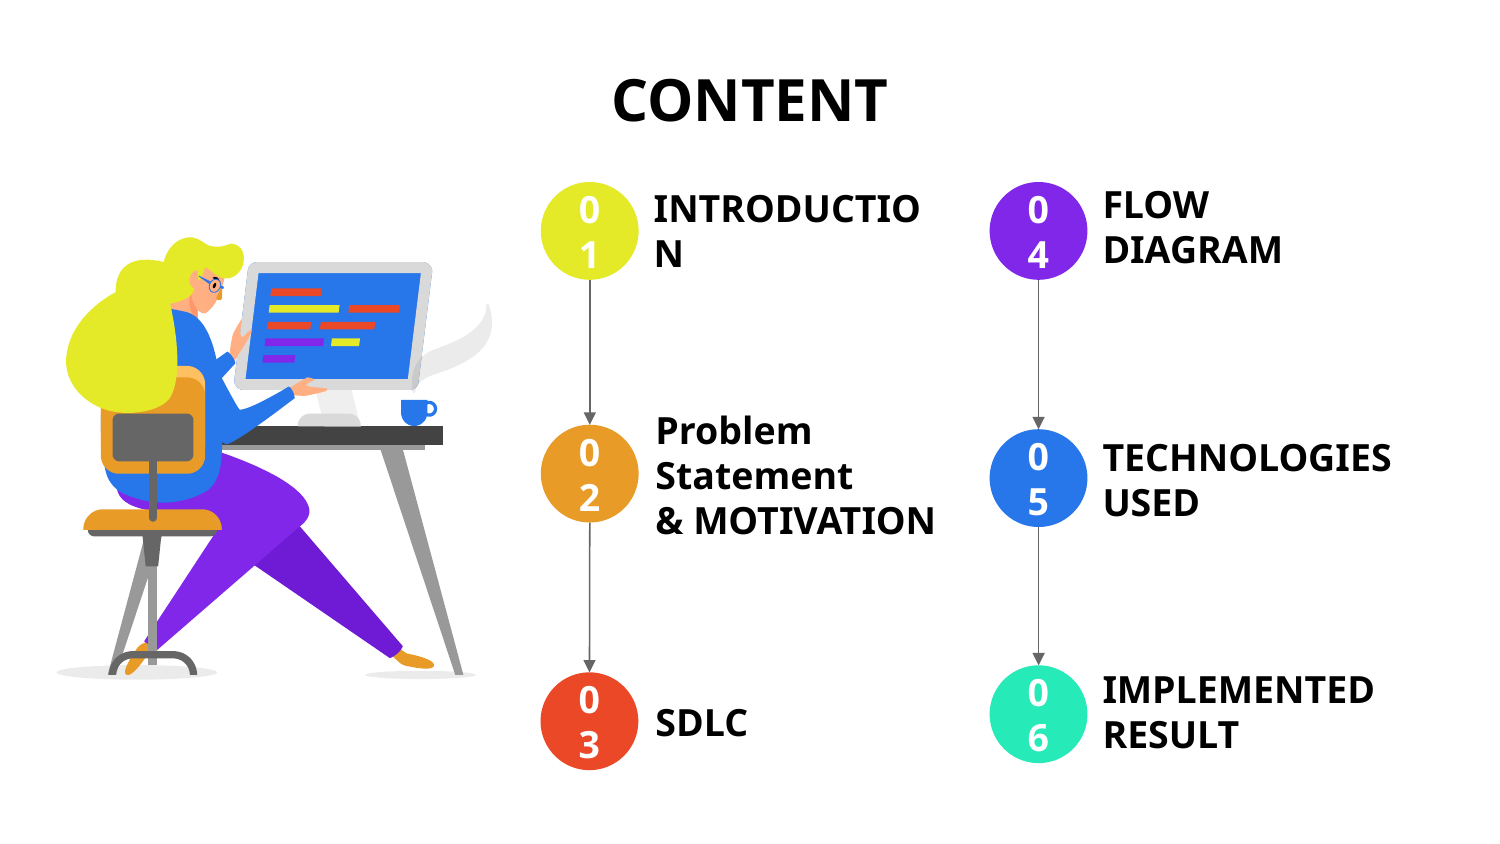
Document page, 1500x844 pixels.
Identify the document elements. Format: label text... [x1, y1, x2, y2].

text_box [989, 665, 1413, 764]
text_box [989, 428, 1413, 528]
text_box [540, 672, 966, 771]
title CONTENT [75, 67, 1425, 129]
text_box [540, 424, 966, 523]
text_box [540, 181, 964, 281]
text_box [989, 181, 1413, 281]
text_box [56, 237, 493, 680]
